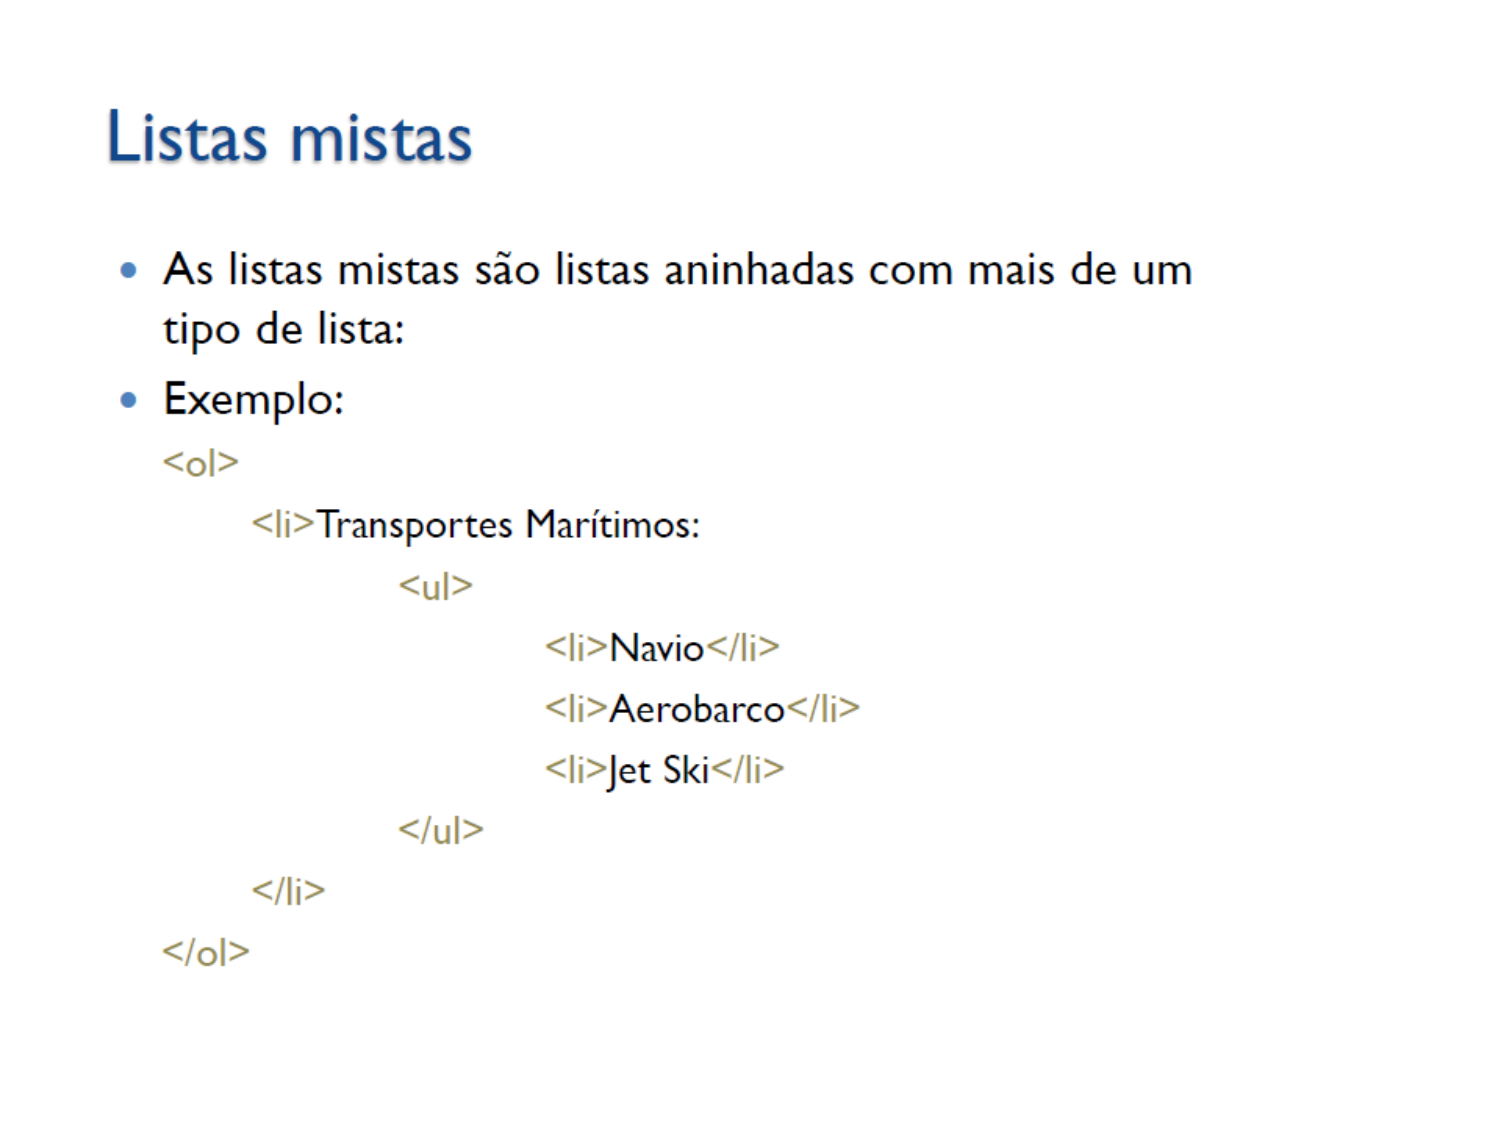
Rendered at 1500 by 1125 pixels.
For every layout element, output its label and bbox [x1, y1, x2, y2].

picture [41, 42, 1223, 997]
